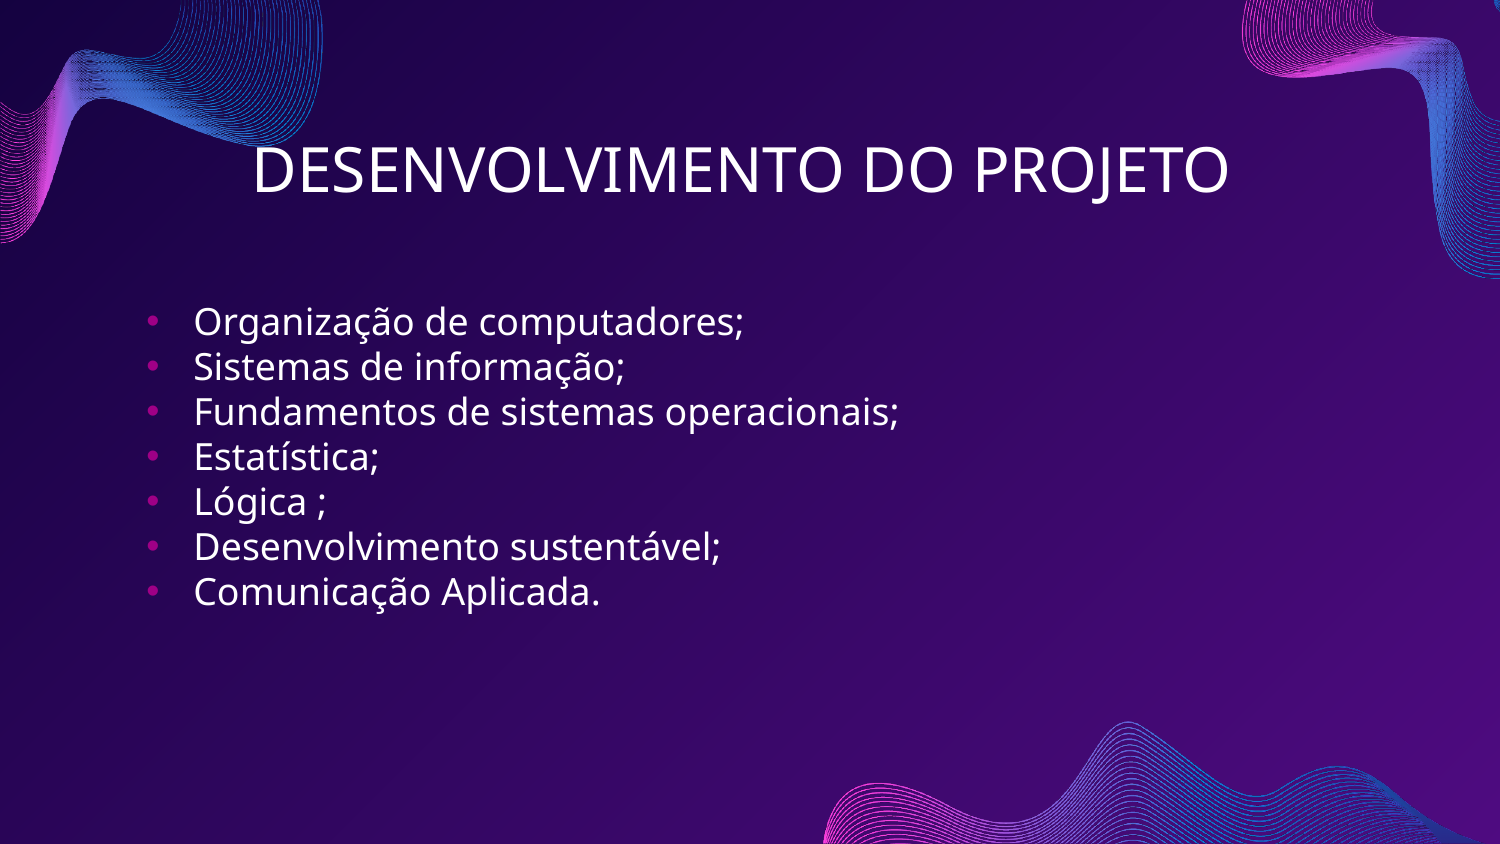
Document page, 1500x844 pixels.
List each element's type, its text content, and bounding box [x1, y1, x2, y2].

text_box Organização de computadores; Sistemas de informação; Fundamentos de sistemas operacionais; Estatística; Lógica ; Desenvolvimento sustentável; Comunicação Aplicada. [131, 290, 1306, 620]
picture [0, 0, 1500, 844]
title DESENVOLVIMENTO DO PROJETO [120, 114, 1380, 218]
